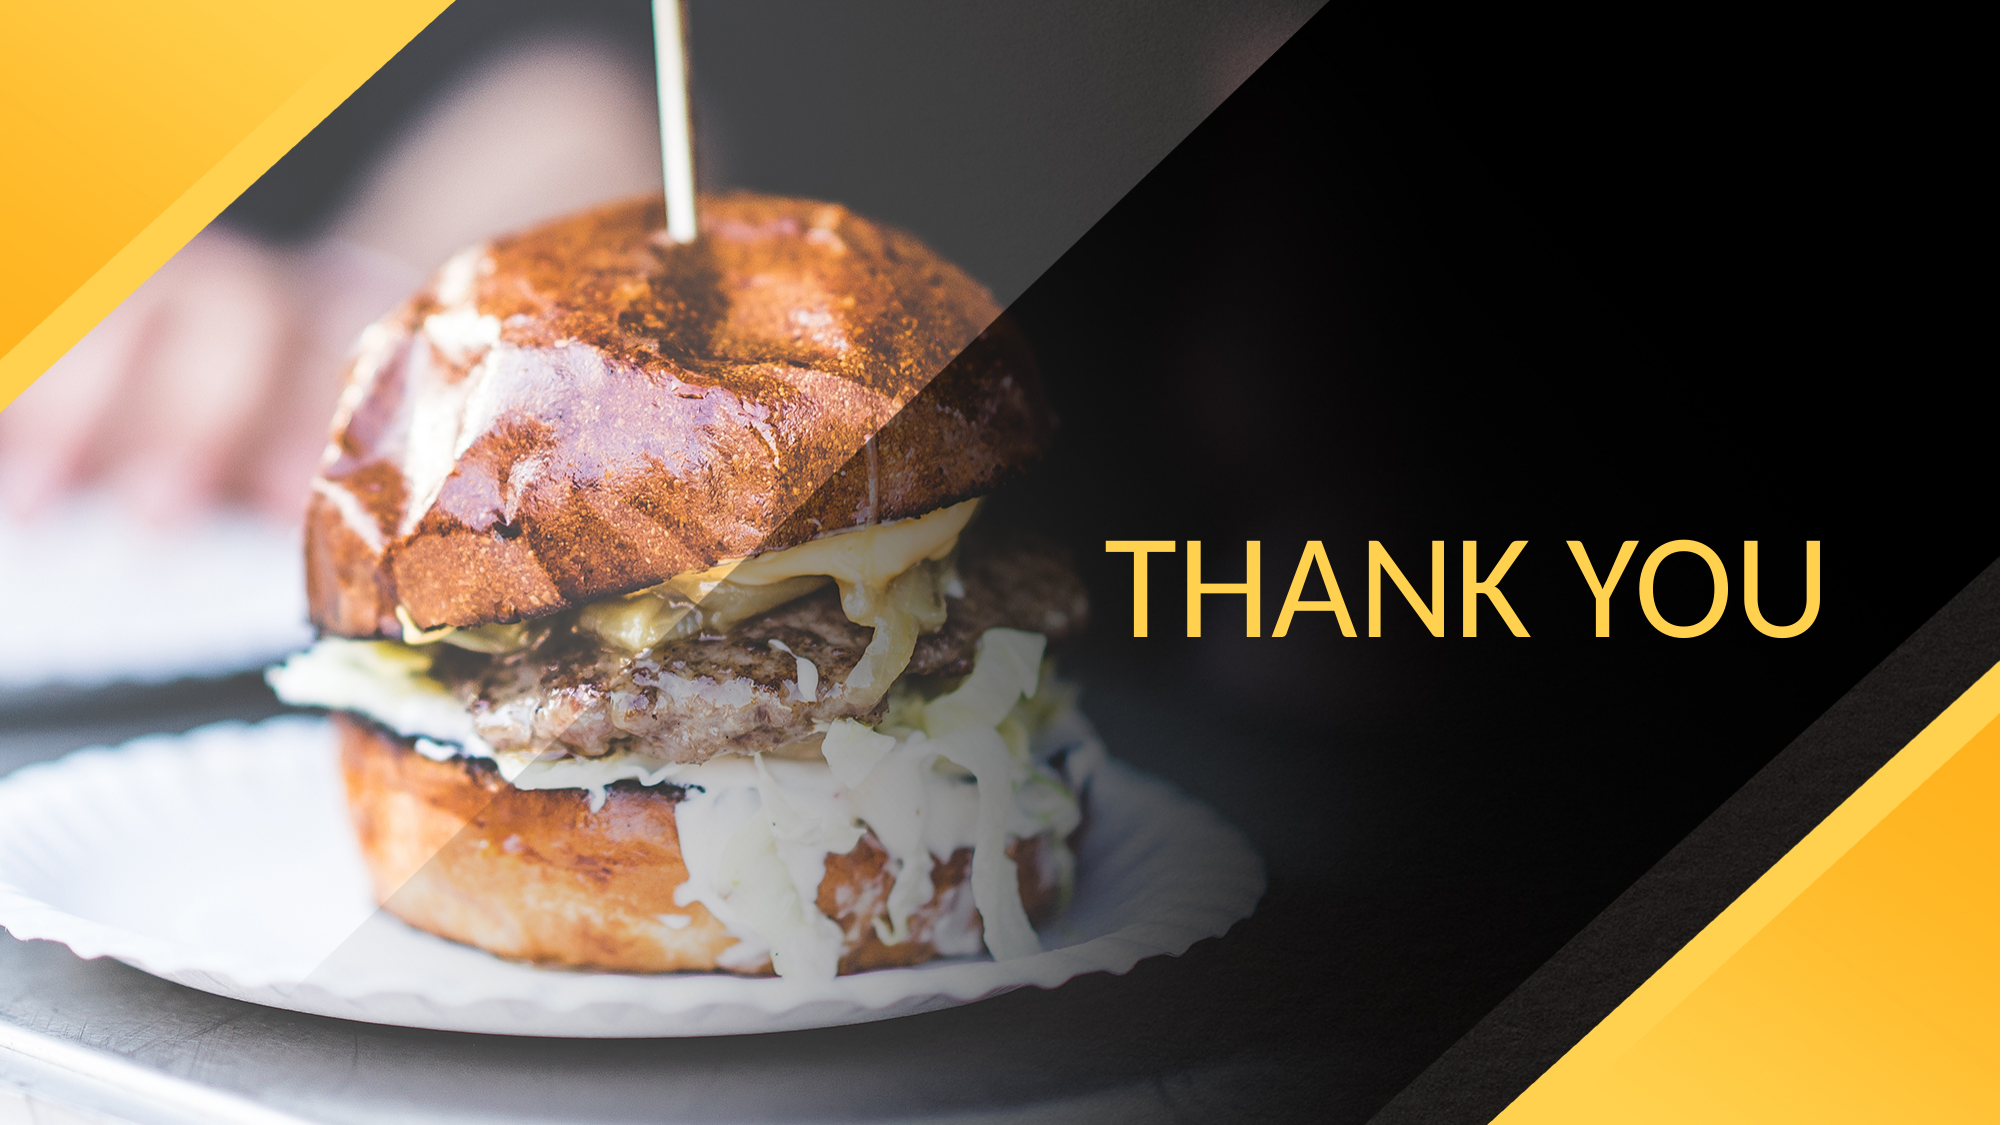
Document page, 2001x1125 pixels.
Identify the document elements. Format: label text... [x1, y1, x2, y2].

picture [0, 0, 2001, 1125]
title THANK YOU [763, 479, 2000, 714]
